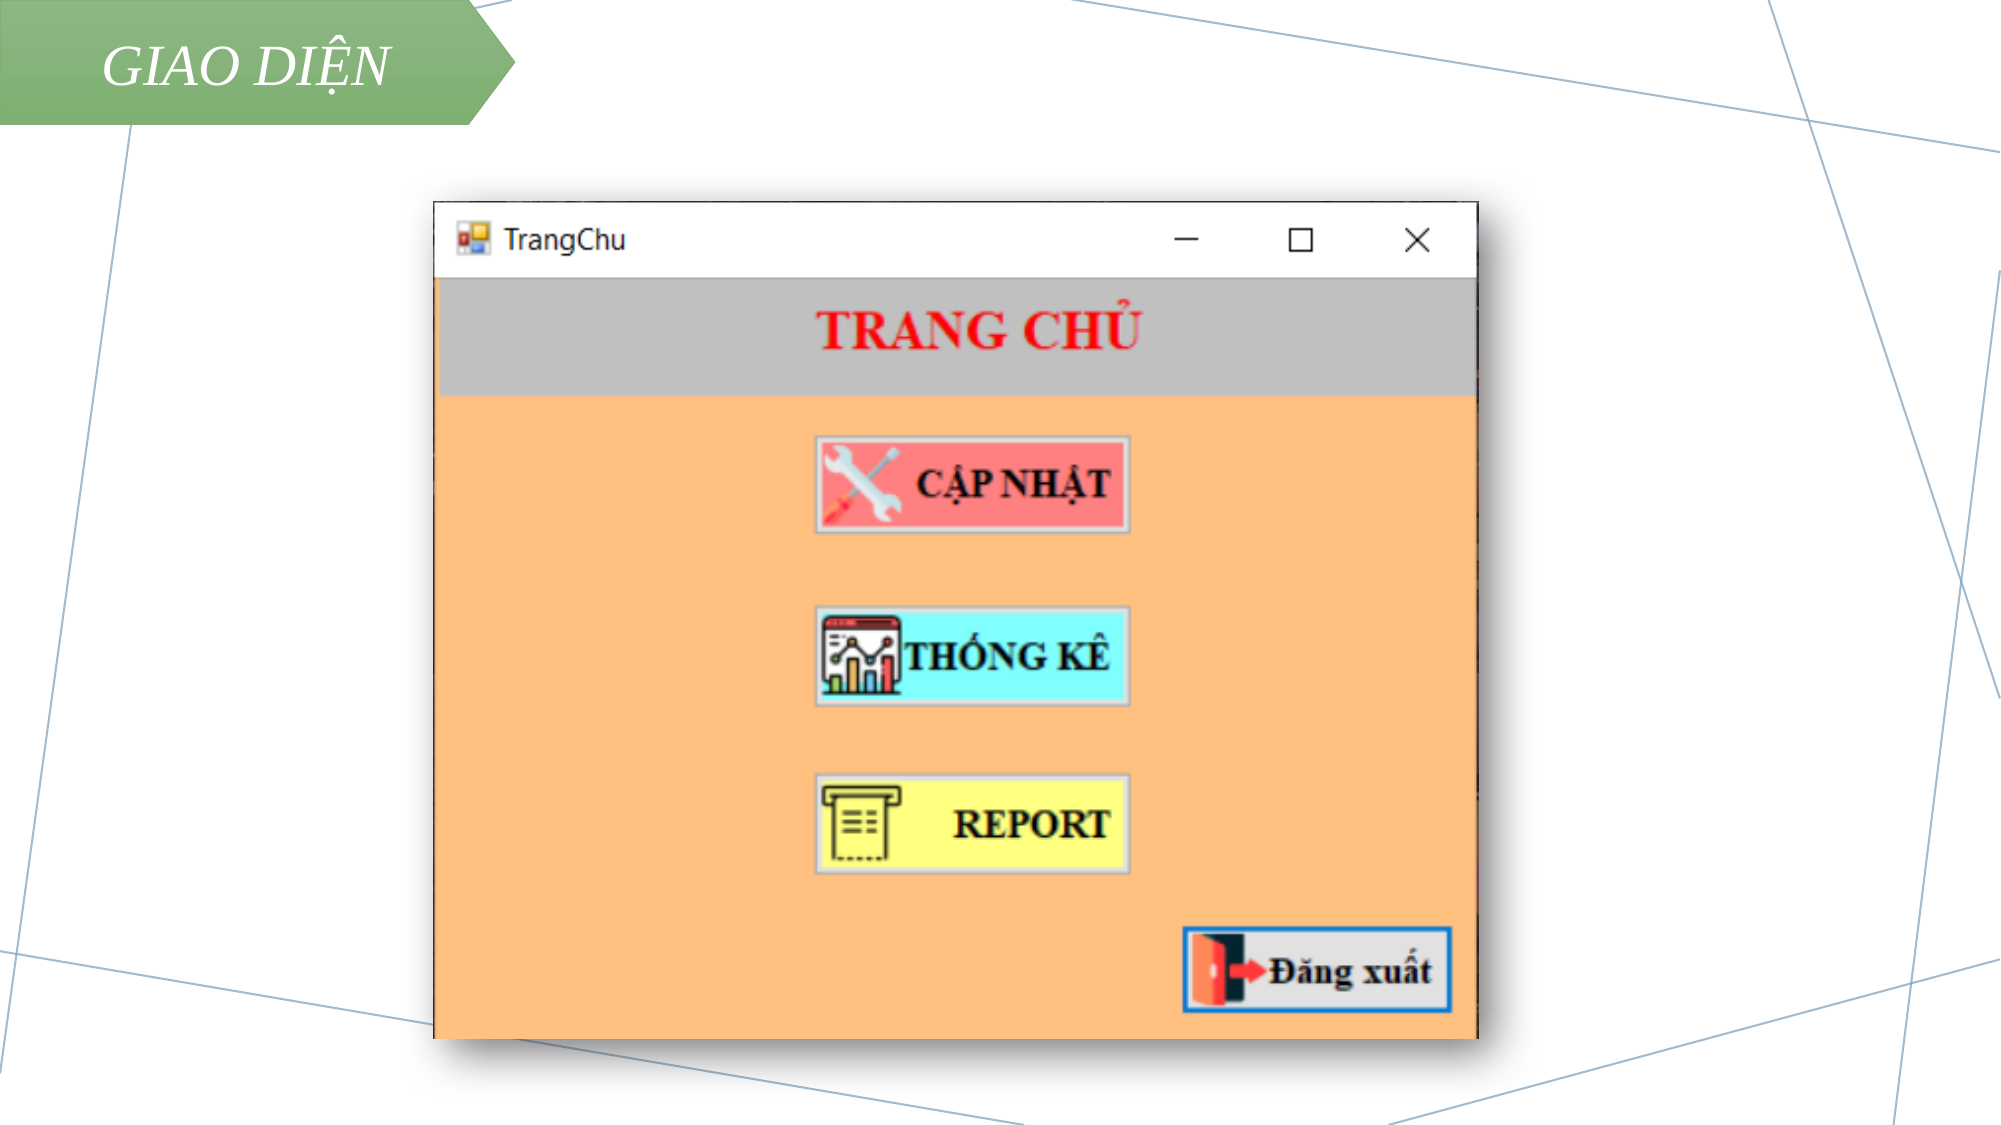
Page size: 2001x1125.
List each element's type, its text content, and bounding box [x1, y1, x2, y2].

text_box GIAO DIỆN [0, 0, 516, 125]
picture [433, 201, 1479, 1039]
